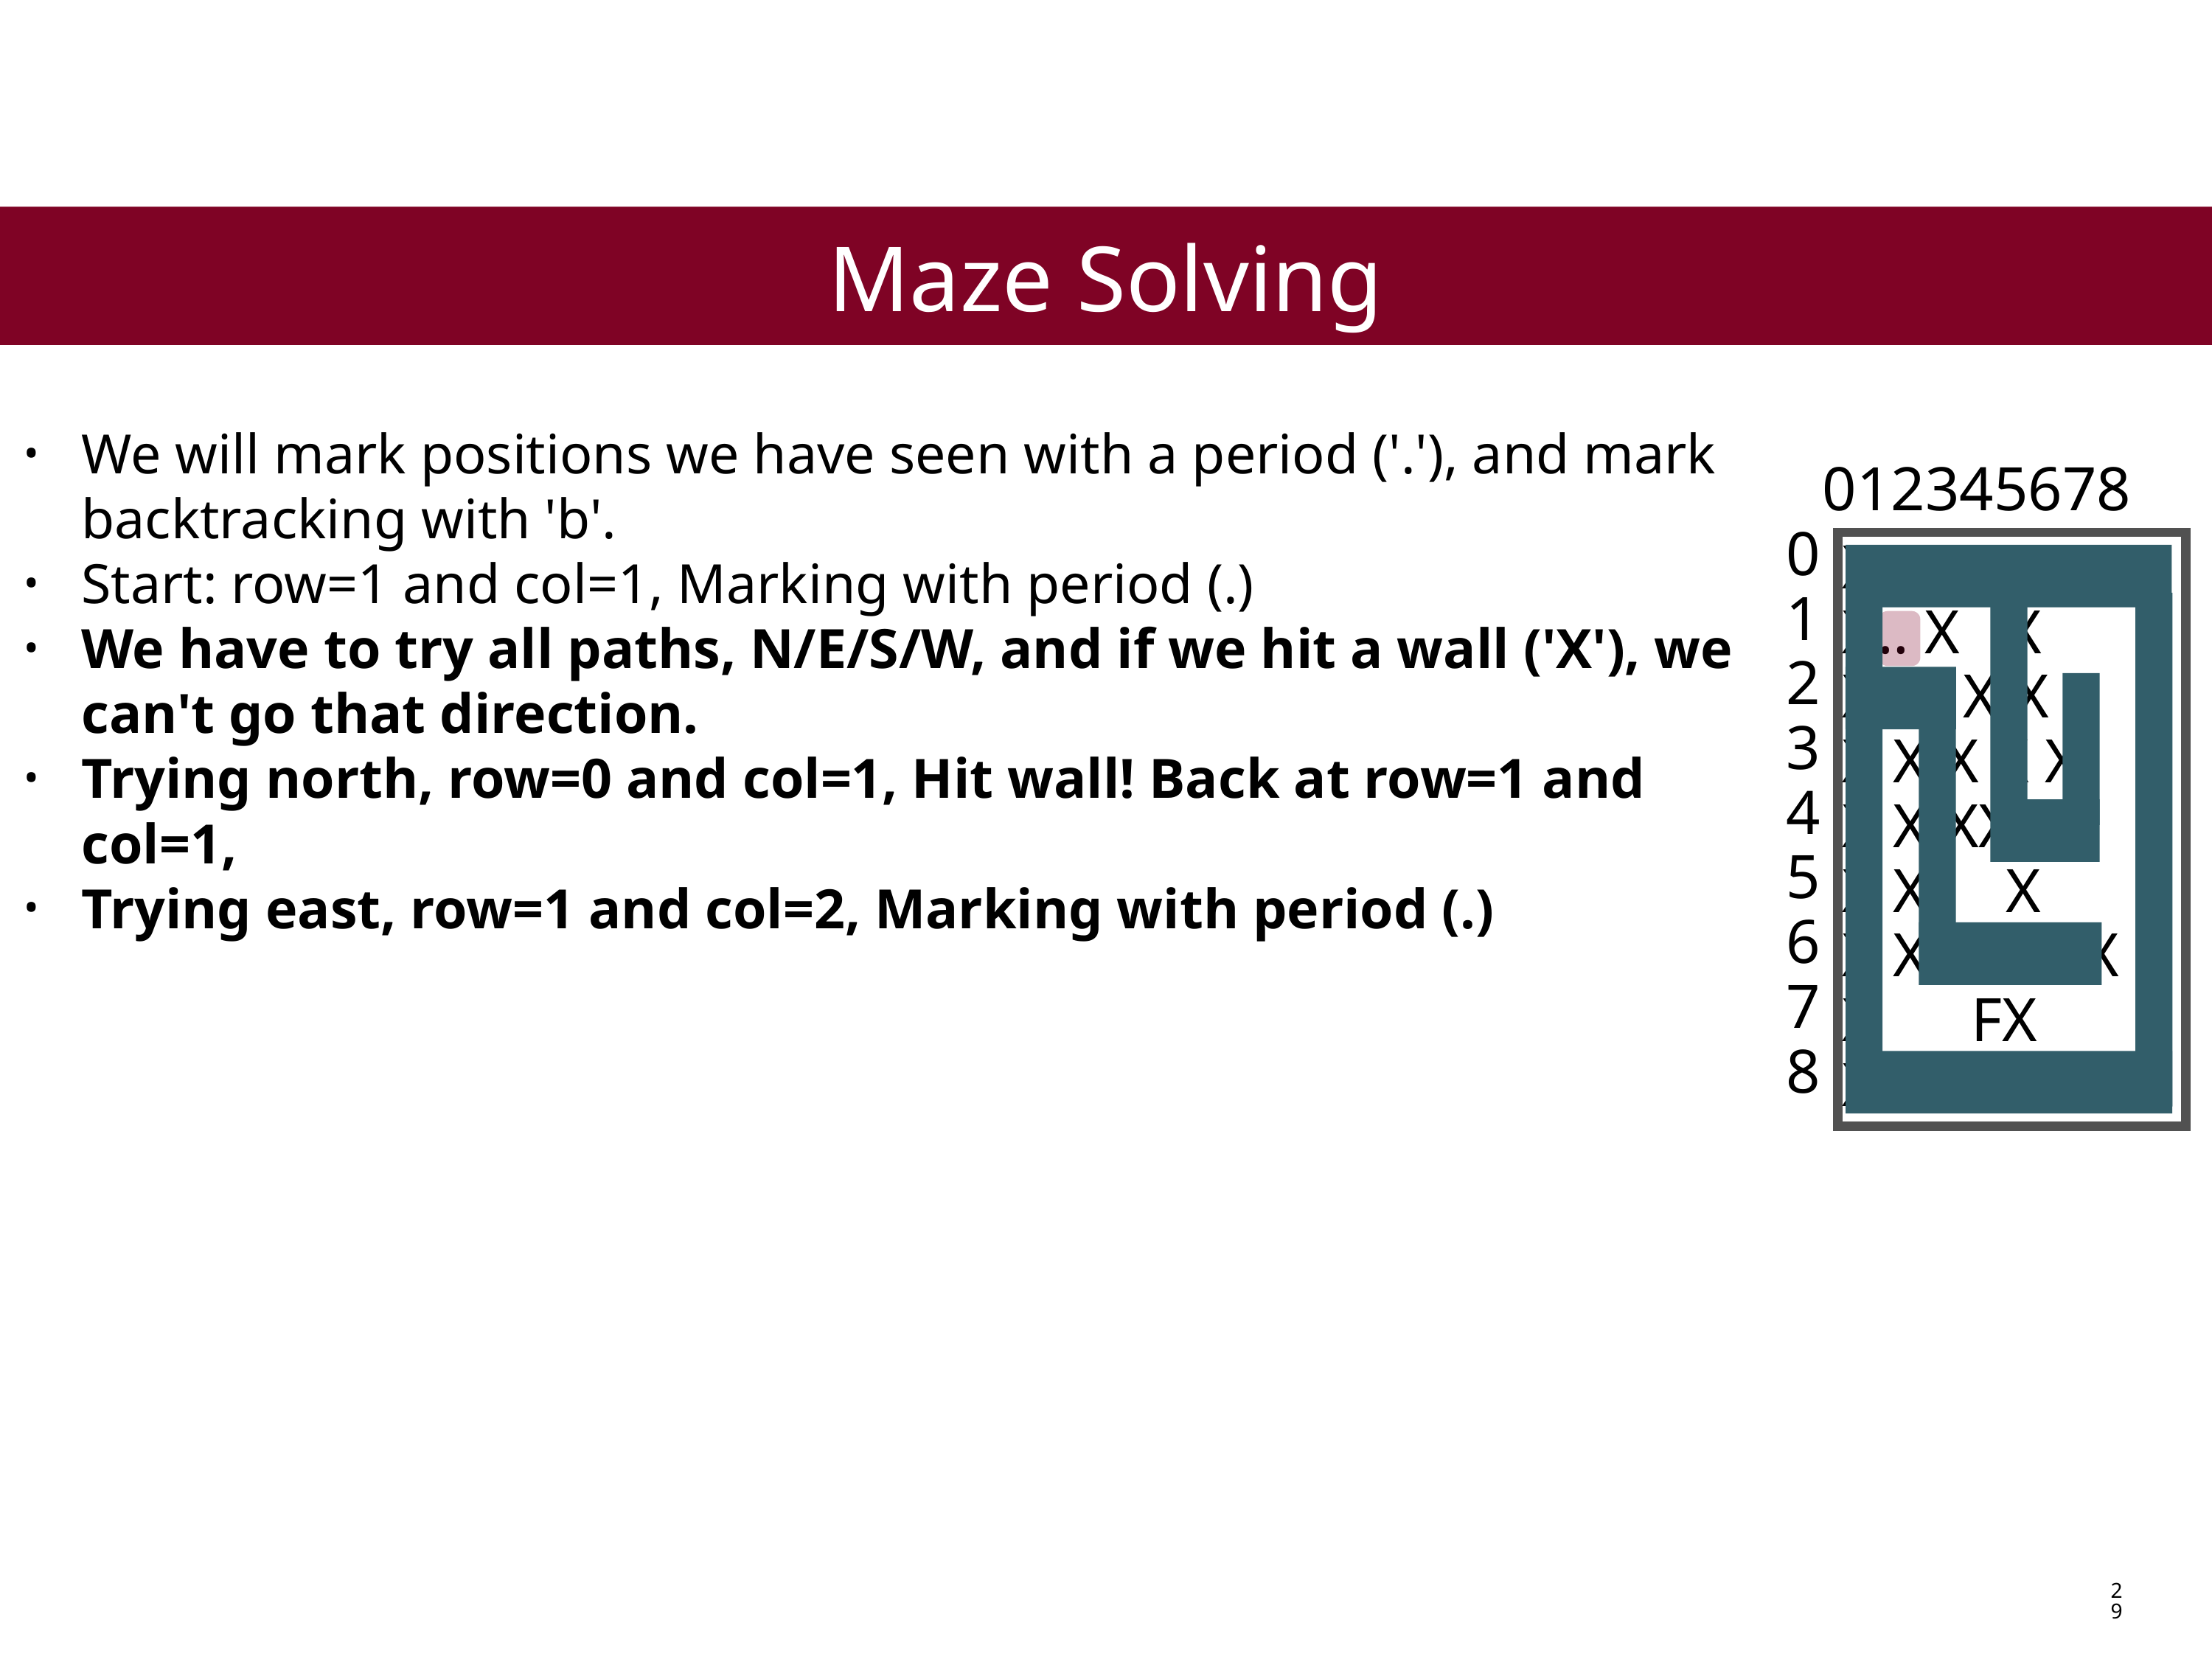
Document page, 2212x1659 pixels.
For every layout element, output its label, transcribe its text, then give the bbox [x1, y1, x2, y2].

text_box We will mark positions we have seen with a period ('.'), and mark backtracking with 'b'. Start: row=1 and col=1, Marking with period (.) We have to try all paths, N/E/S/W, and if we hit a wall ('X'), we can't go that direction. Trying north, row=0 and col=1, Hit wall! Back at row=1 and col=1, Trying east, row=1 and col=2, Marking with period (.) [18, 414, 1764, 1399]
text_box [1845, 544, 2173, 1114]
slide_number 29 [2104, 1571, 2140, 1610]
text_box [1781, 454, 2212, 1130]
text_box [0, 206, 2212, 346]
